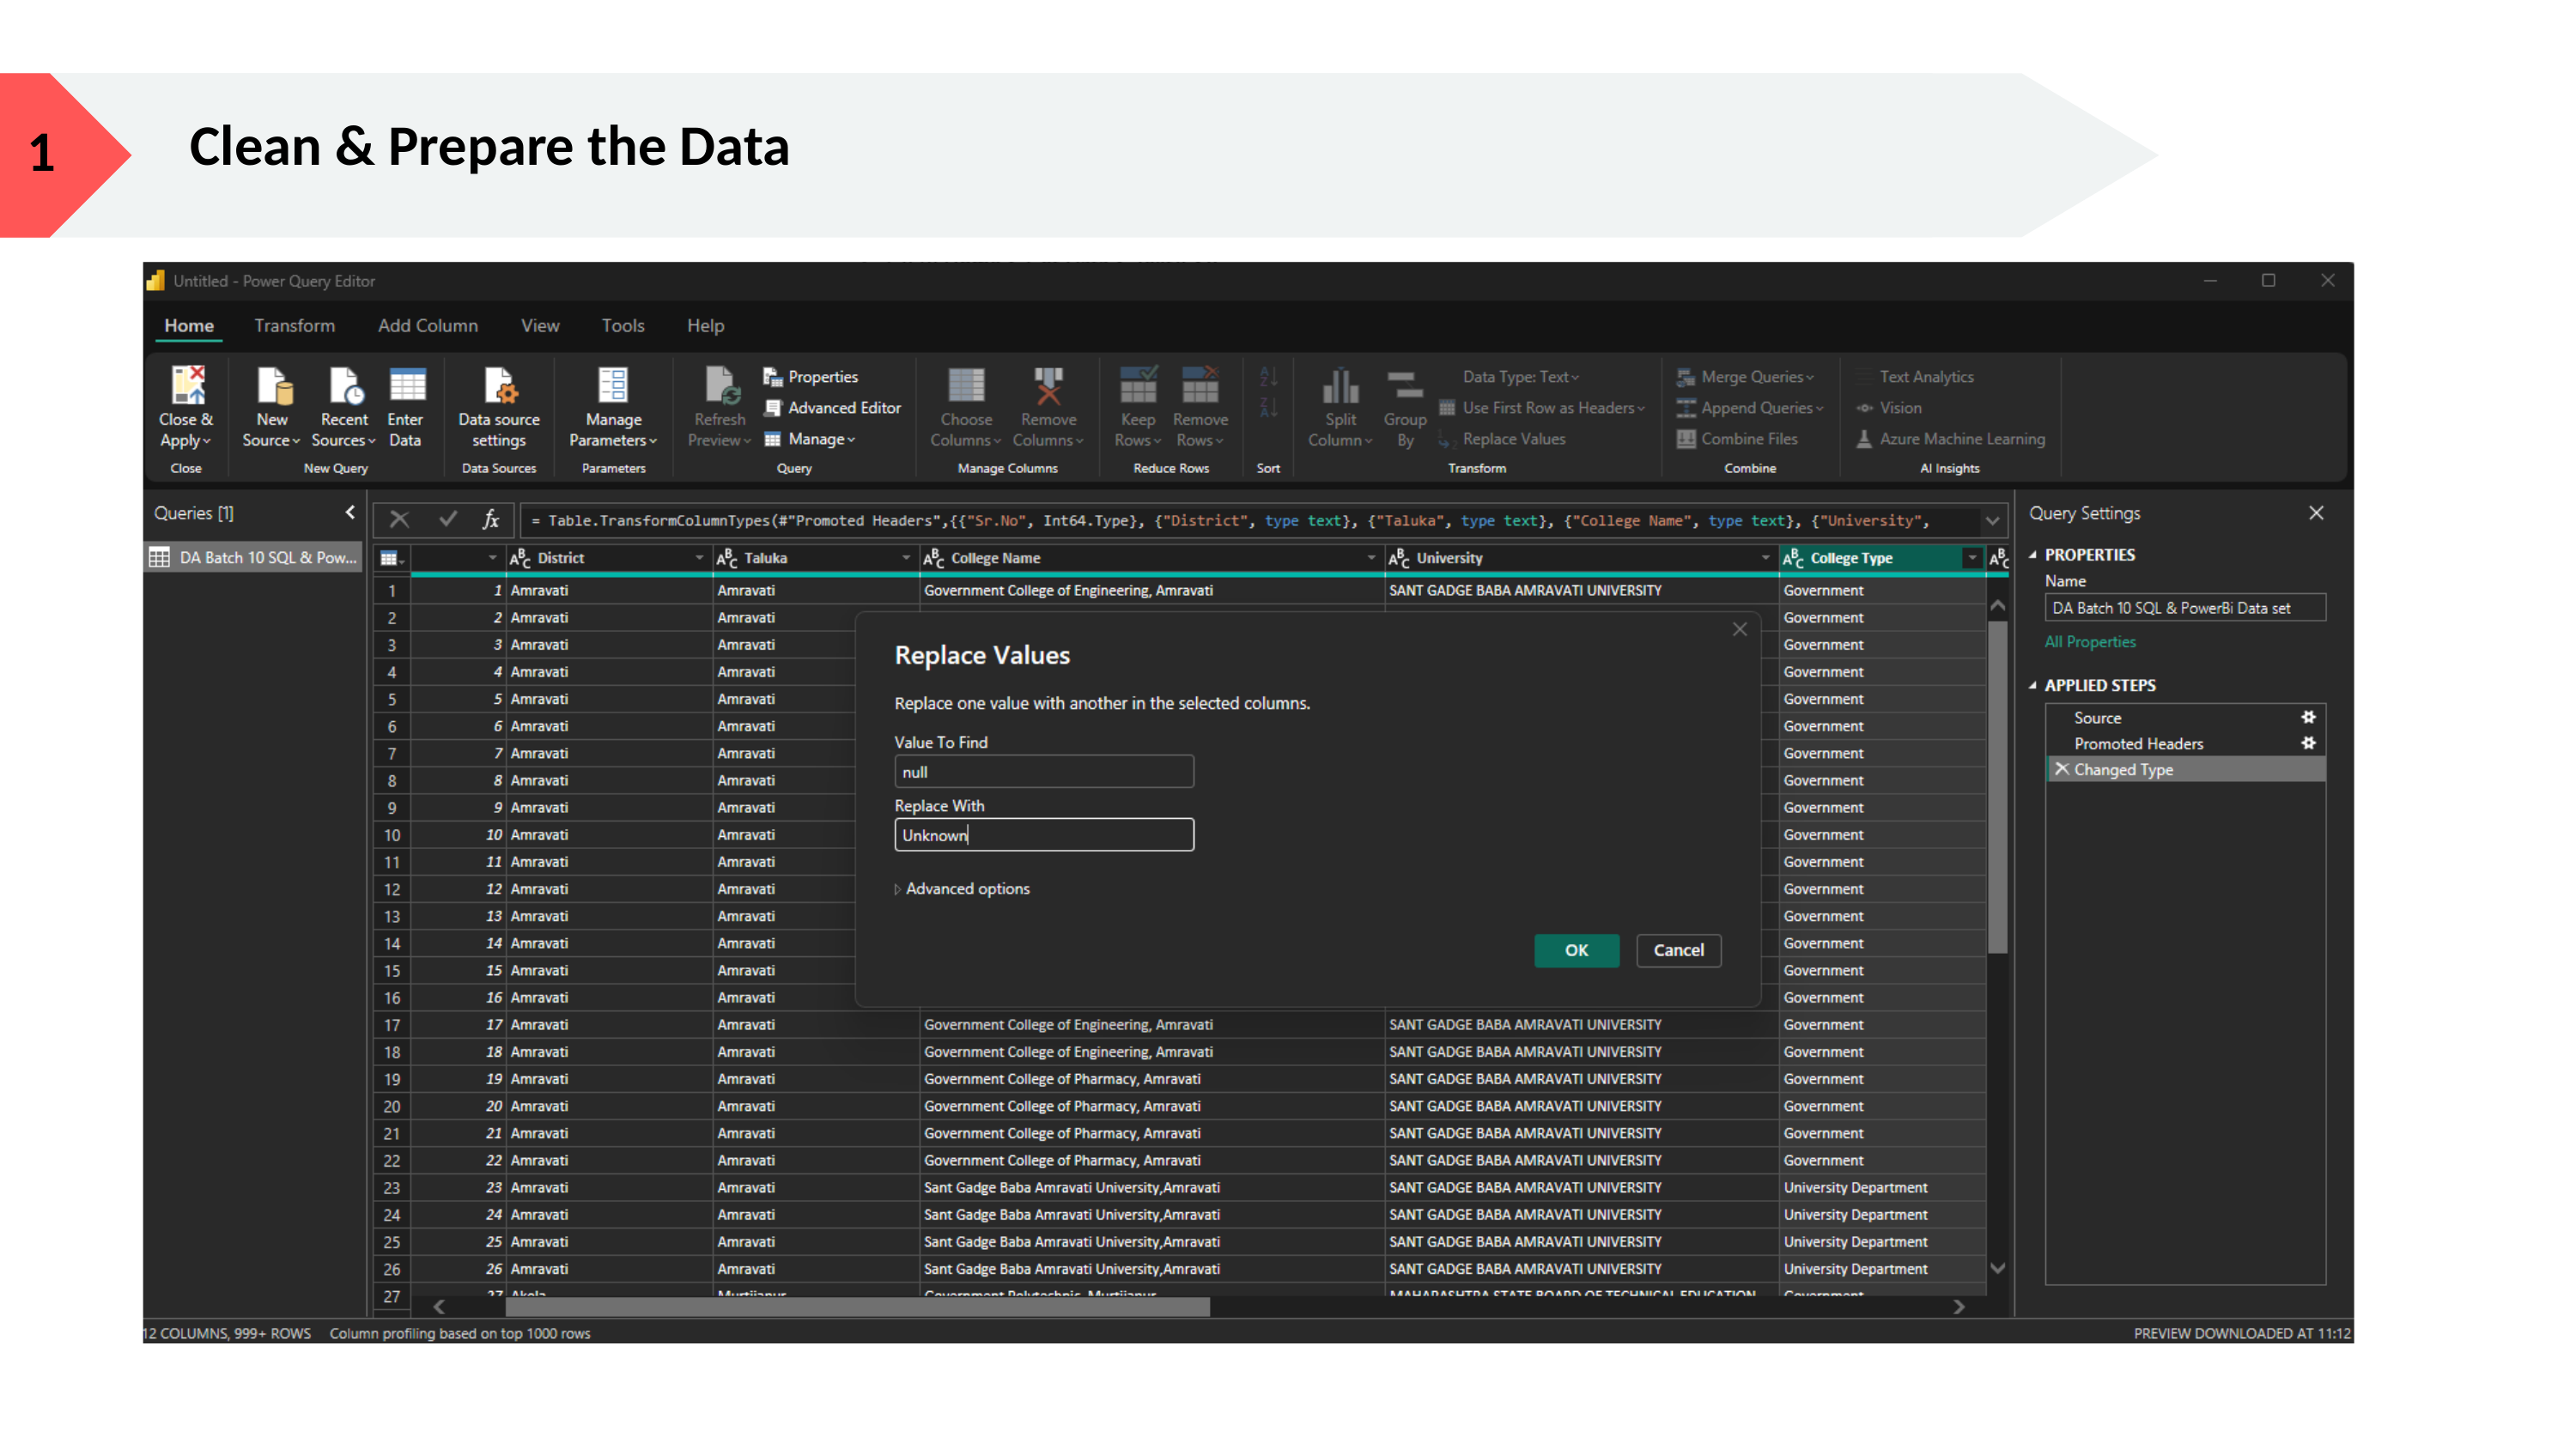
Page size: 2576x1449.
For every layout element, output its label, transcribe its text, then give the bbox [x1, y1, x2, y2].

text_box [0, 73, 2064, 238]
title Clean & Prepare the Data [143, 98, 2433, 350]
picture [143, 262, 2354, 1343]
